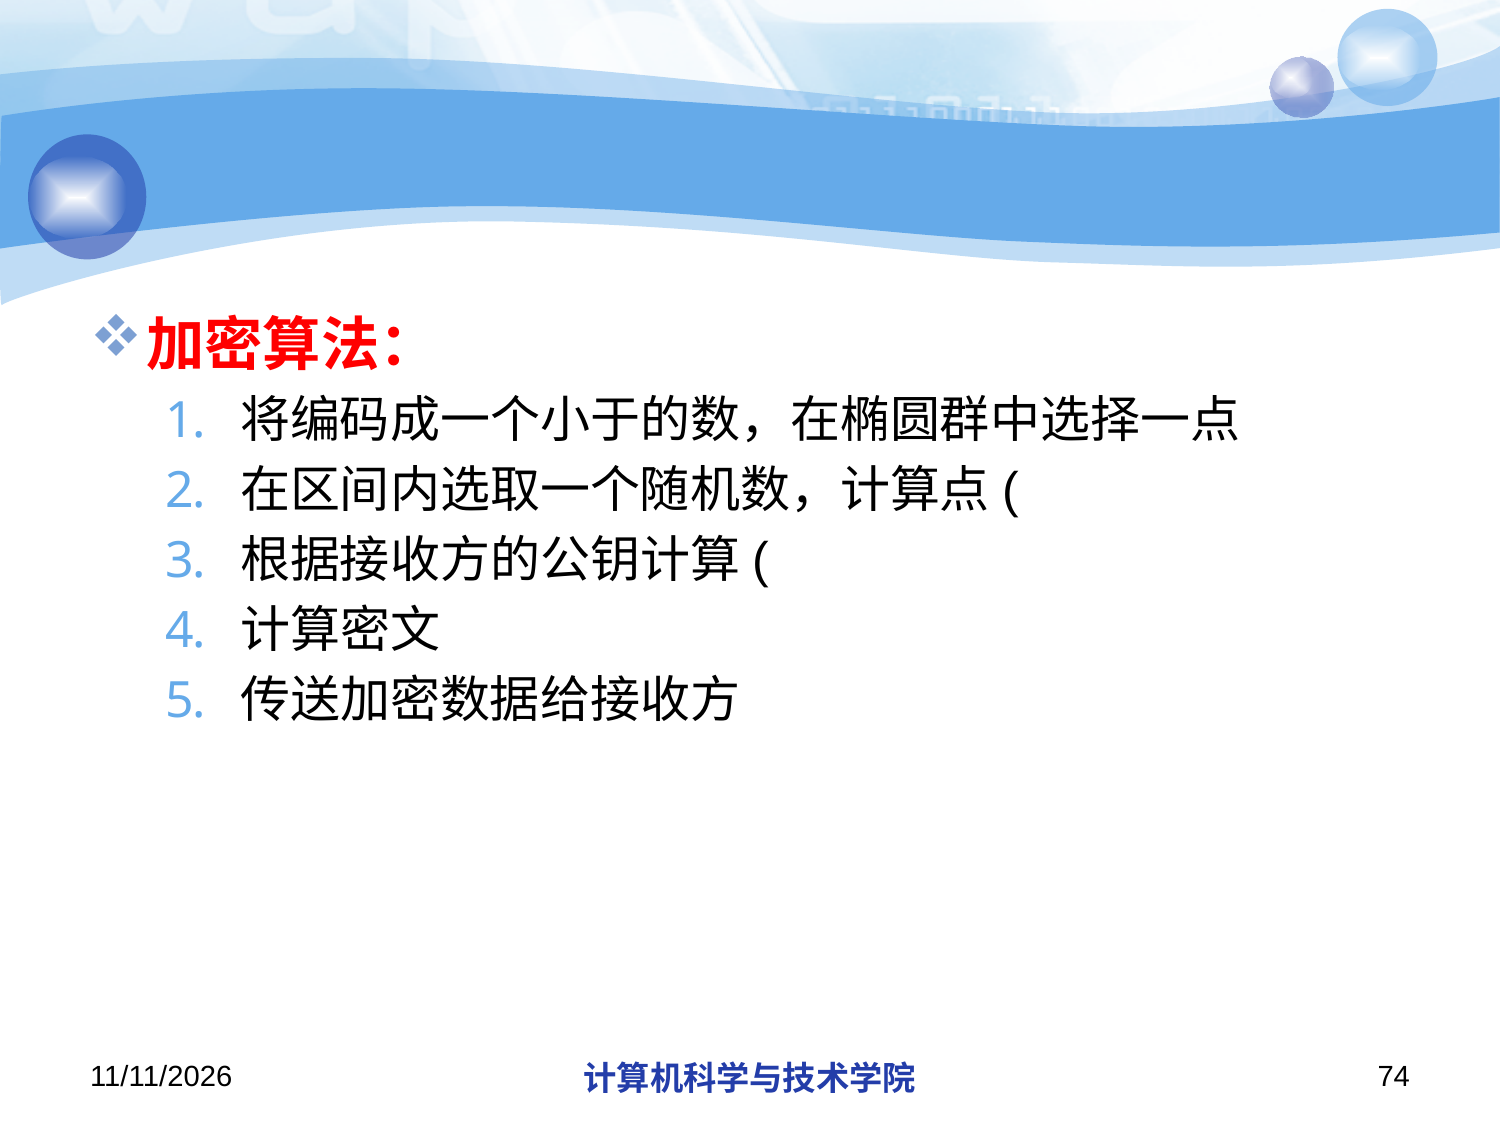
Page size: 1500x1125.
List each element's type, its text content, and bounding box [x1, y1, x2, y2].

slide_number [74, 1049, 426, 1103]
slide_number 74 [1074, 1049, 1426, 1103]
picture [0, 0, 1500, 113]
footer 计算机科学与技术学院 [512, 1049, 988, 1103]
